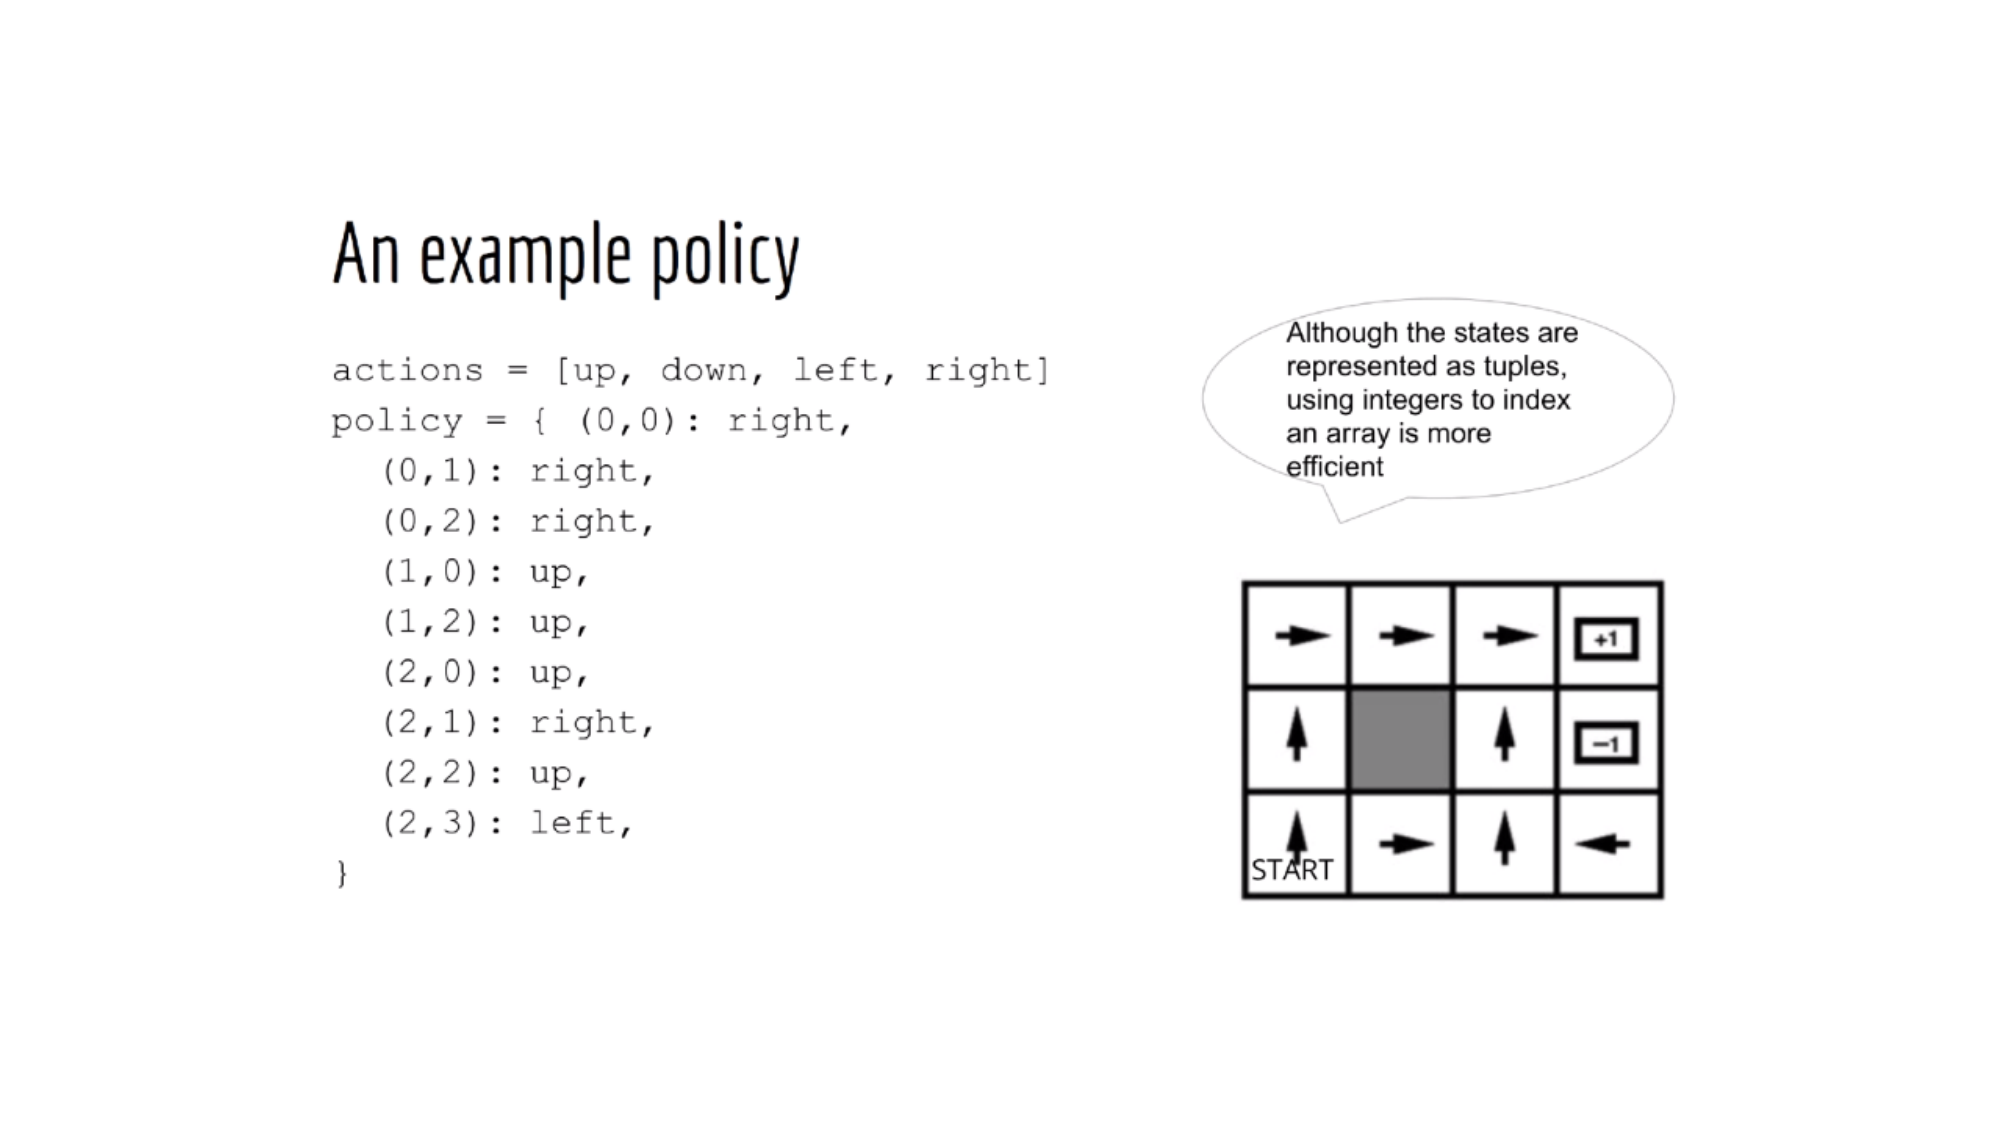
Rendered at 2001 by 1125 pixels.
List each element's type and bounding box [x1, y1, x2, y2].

picture [286, 197, 1714, 928]
